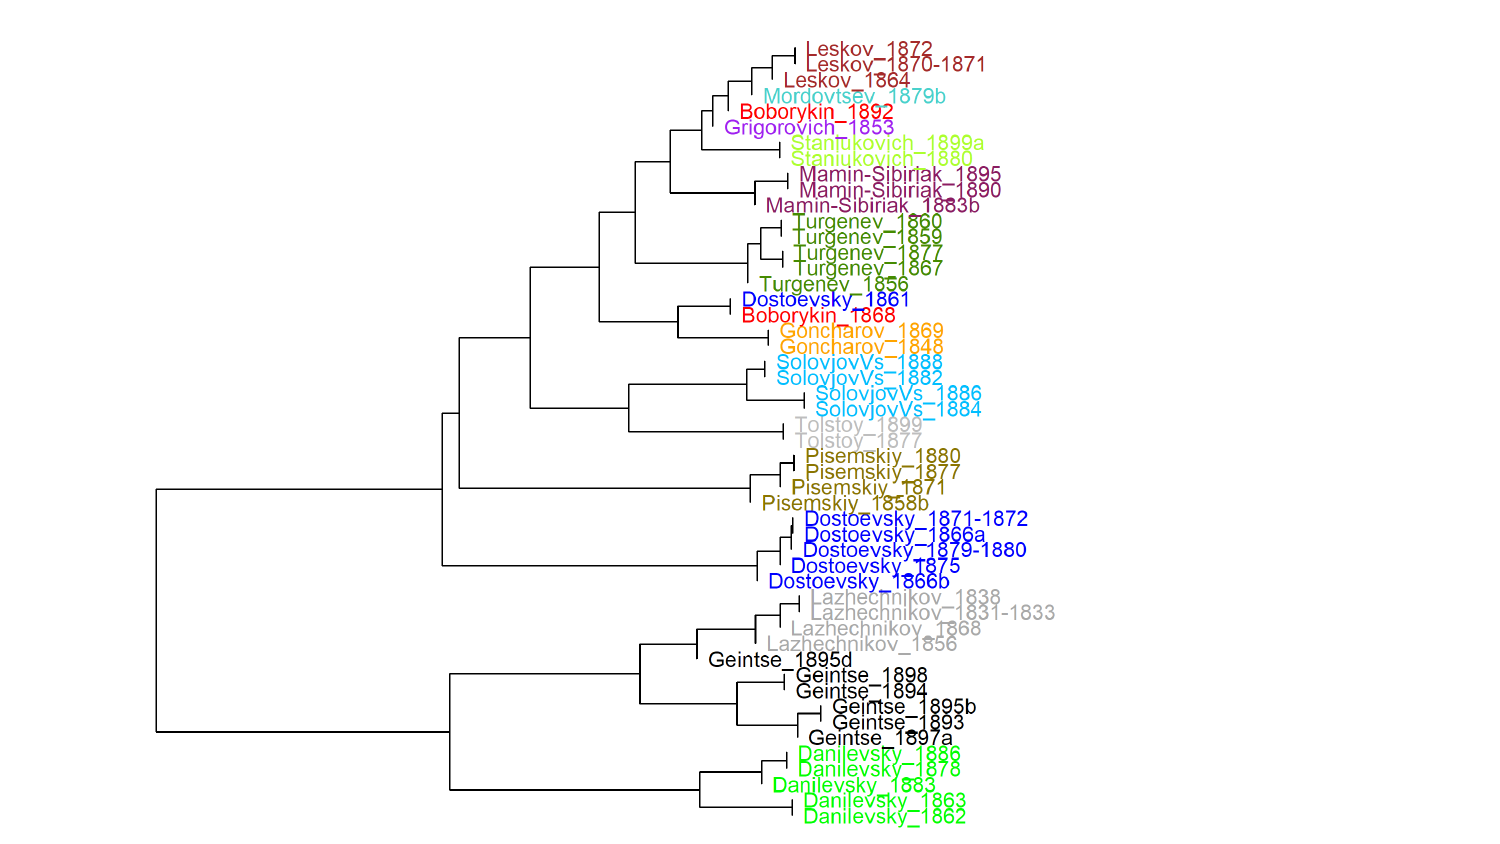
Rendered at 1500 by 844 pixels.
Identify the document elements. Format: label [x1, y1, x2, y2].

picture [24, 0, 1103, 844]
